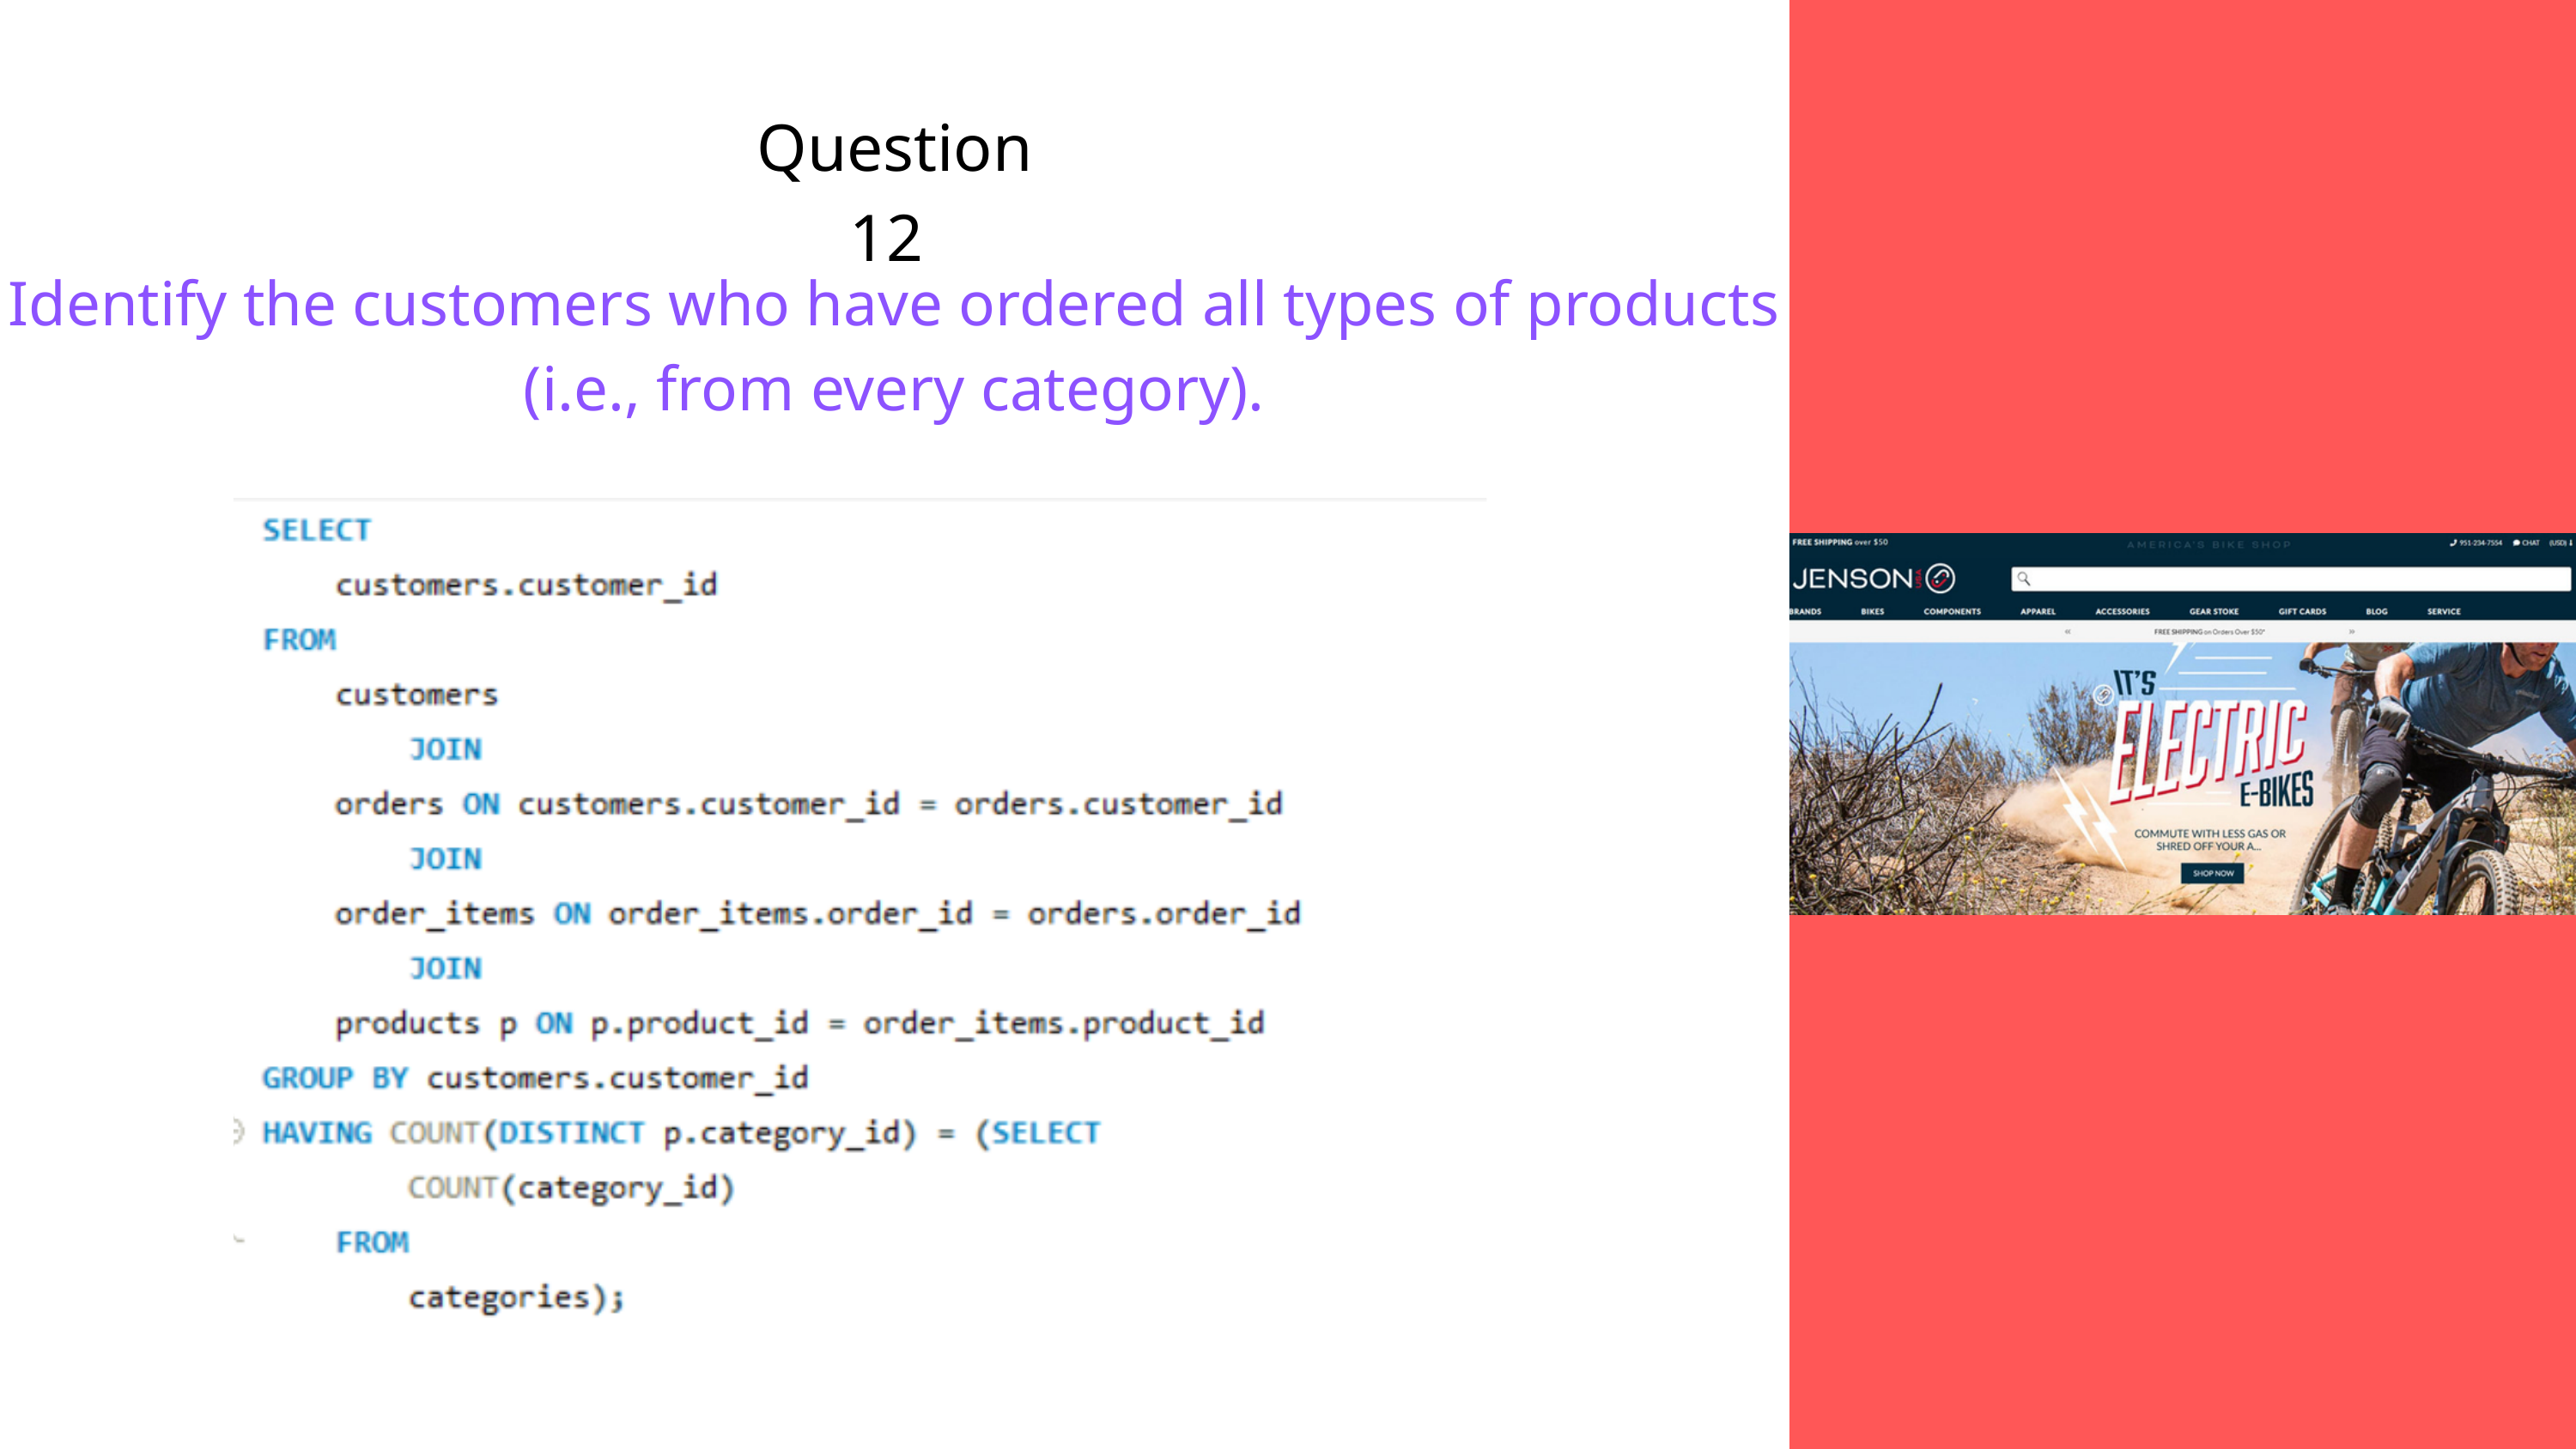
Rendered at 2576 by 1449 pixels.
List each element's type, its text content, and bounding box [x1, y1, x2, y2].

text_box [1789, 0, 2576, 1449]
text_box [233, 498, 1487, 1366]
text_box Identify the customers who have ordered all types of products (i.e., from every category). [0, 252, 1784, 423]
text_box Question 12 [733, 94, 1056, 252]
